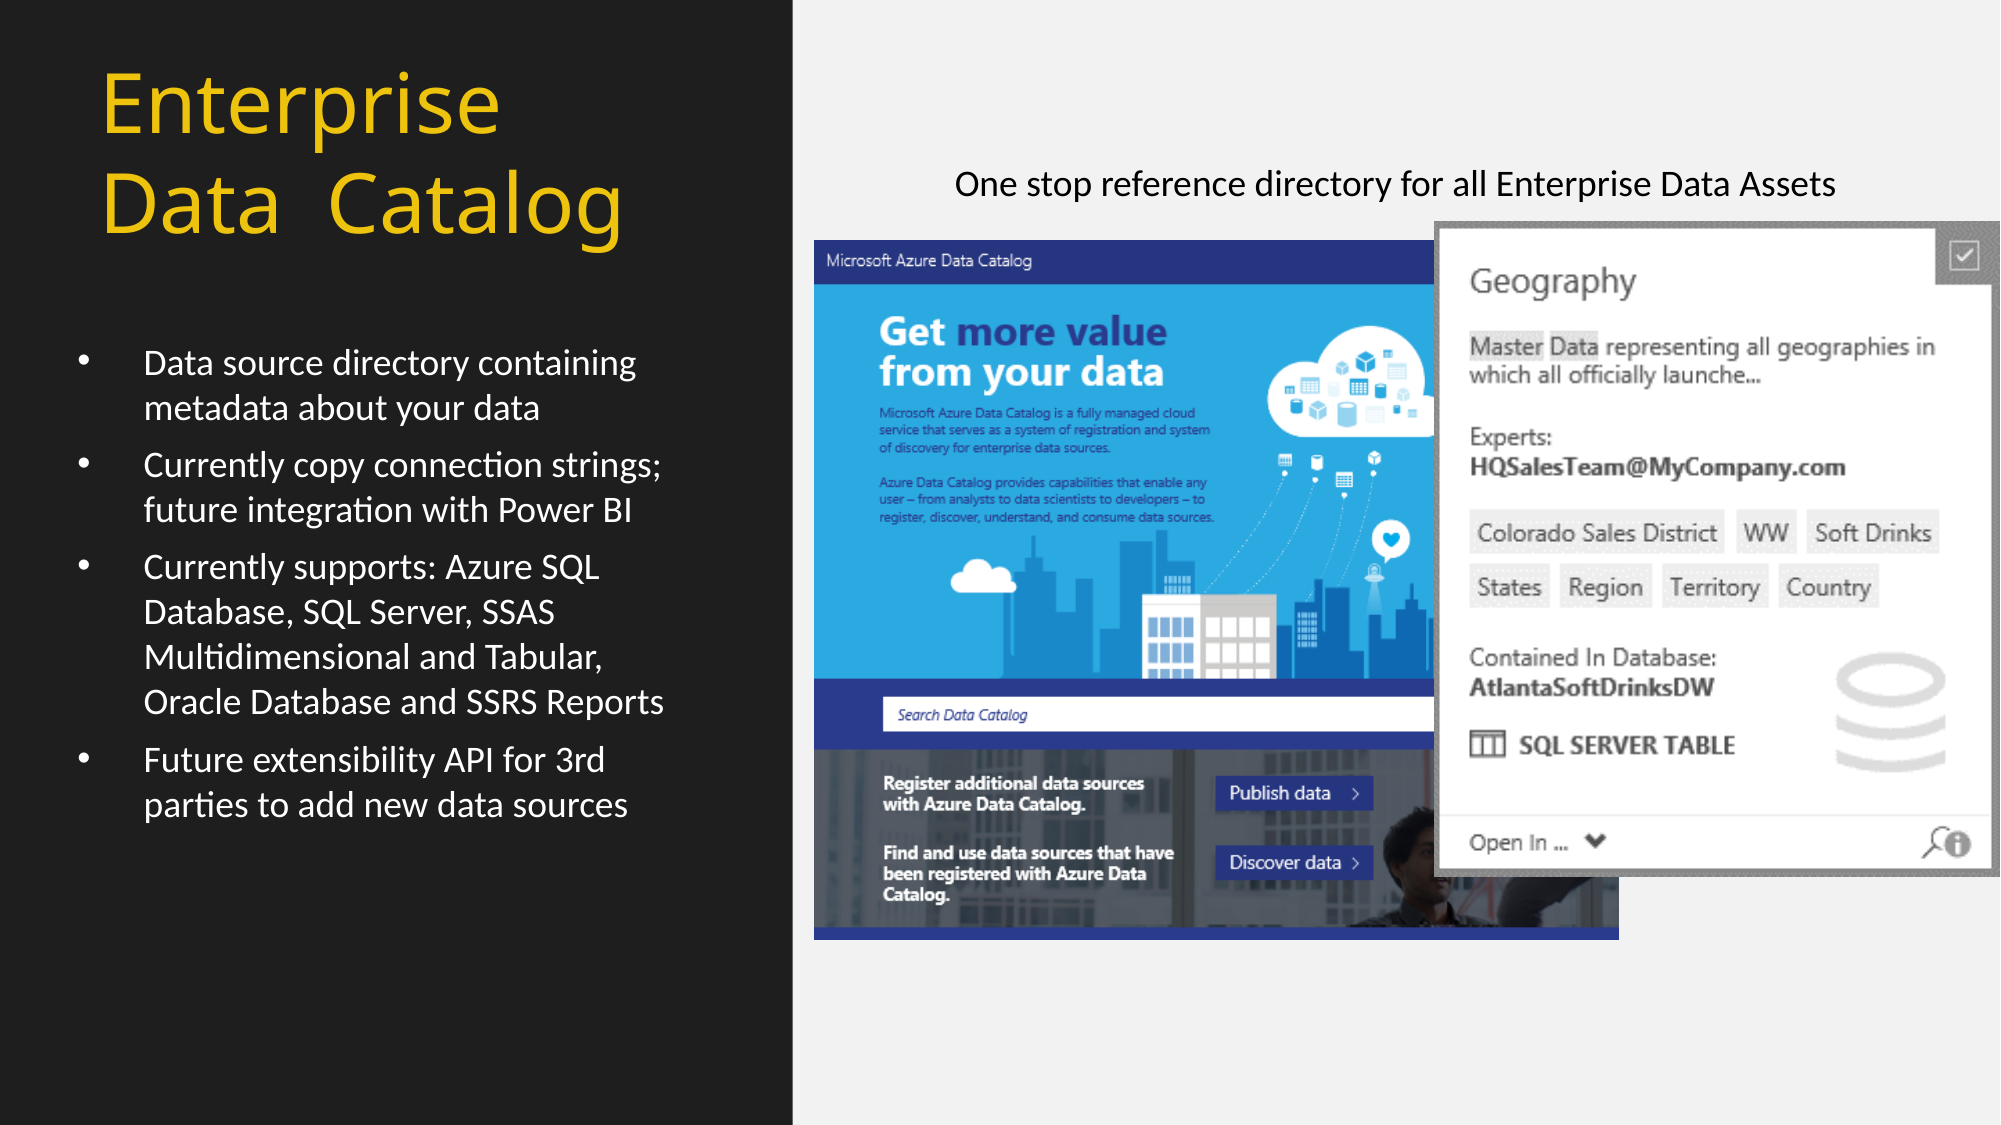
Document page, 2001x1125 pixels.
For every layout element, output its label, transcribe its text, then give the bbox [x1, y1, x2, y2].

picture [813, 221, 2000, 940]
text_box Data source directory containing metadata about your data Currently copy connection strings; future integration with Power BI Currently supports: Azure SQL Database, SQL Server, SSAS Multidimensional and Tabular, Oracle Database and SSRS Reports Future extensibility API for 3rd parties to add new data sources [53, 330, 722, 833]
text_box Enterprise Data Catalog [84, 43, 722, 258]
text_box One stop reference directory for all Enterprise Data Assets [939, 151, 1853, 212]
text_box [791, 0, 2000, 1125]
